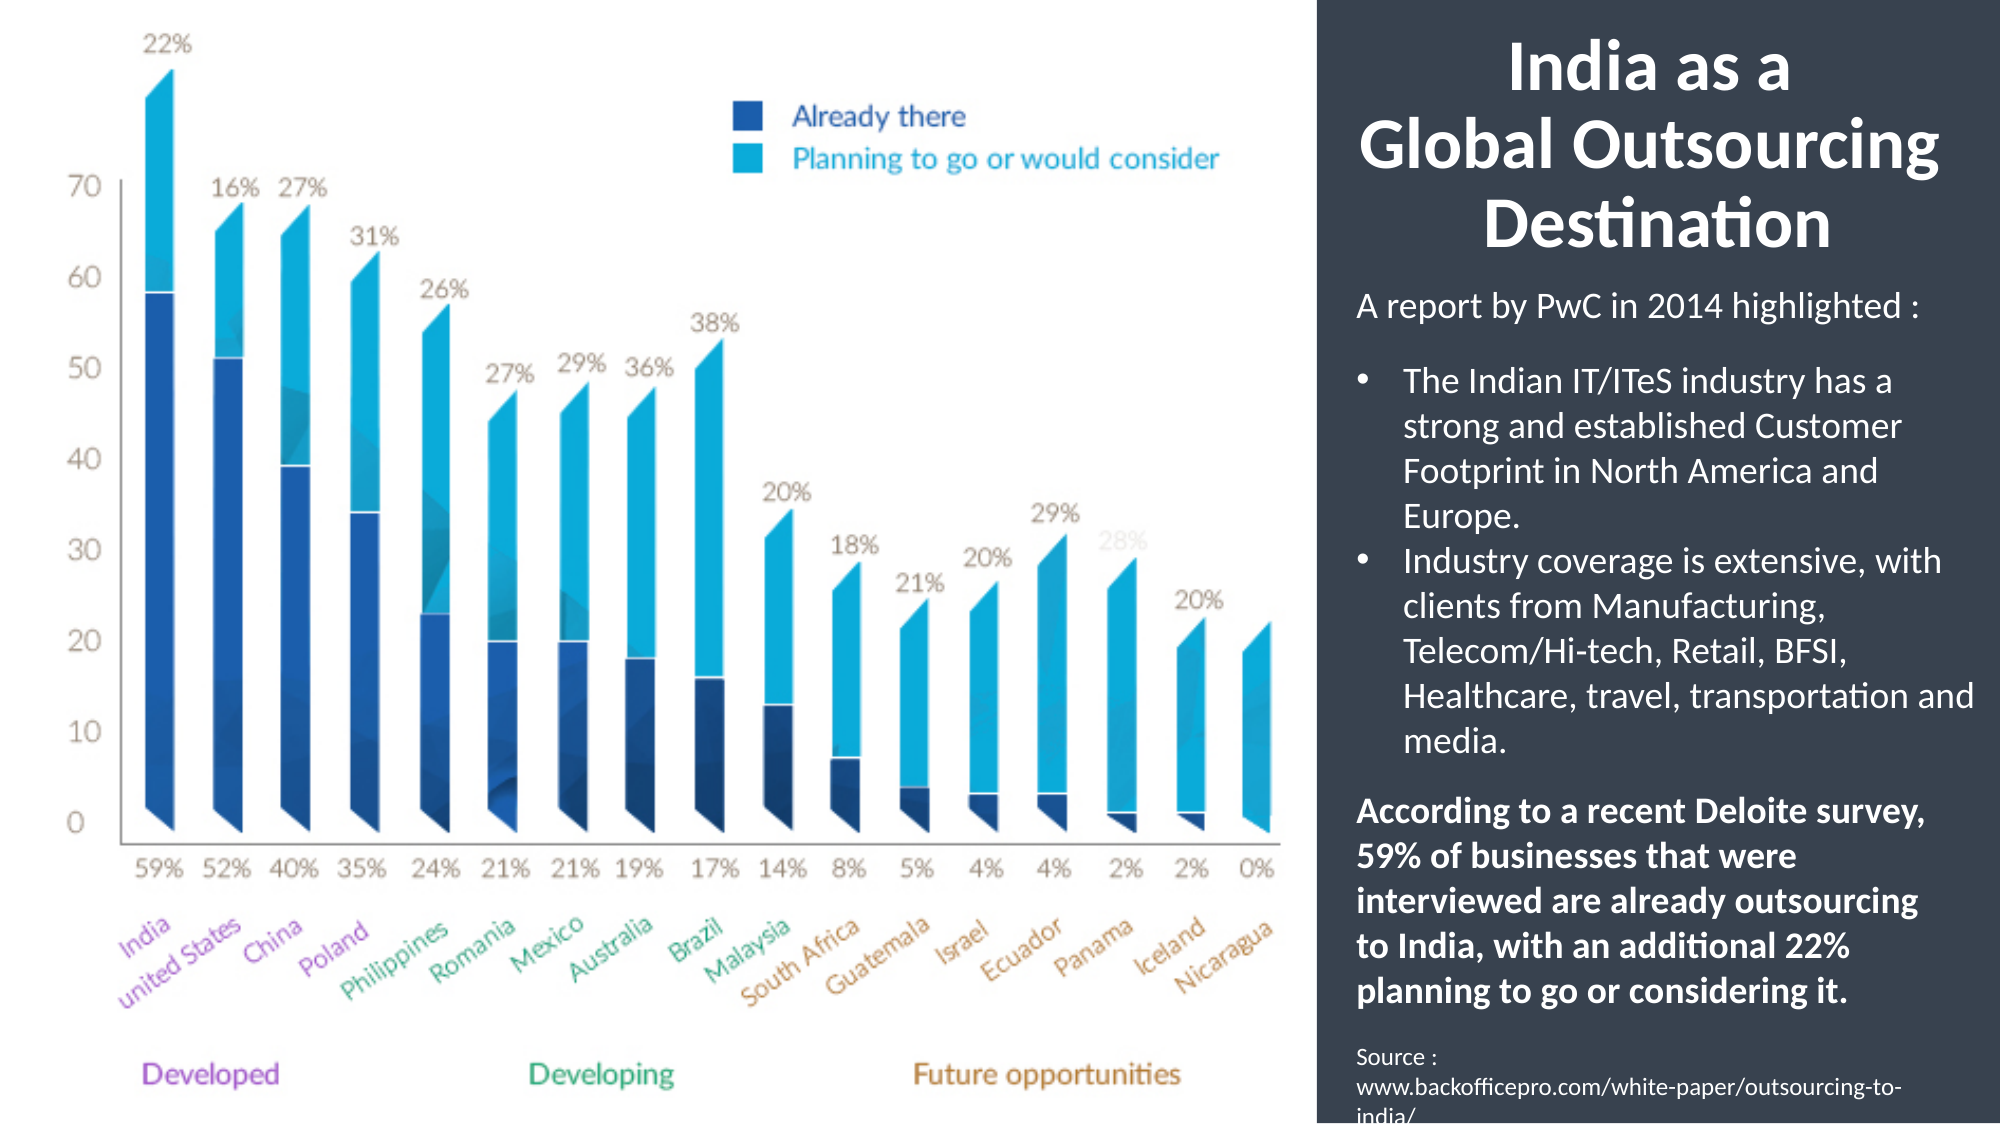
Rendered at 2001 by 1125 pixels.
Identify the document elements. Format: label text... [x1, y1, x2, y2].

picture [0, 0, 1317, 1125]
text_box According to a recent Deloite survey, 59% of businesses that were interviewed are already outsourcing to India, with an additional 22% planning to go or considering it. [1341, 778, 1944, 1019]
text_box [1317, 0, 2000, 1124]
text_box India as a Global Outsourcing Destination [1344, 19, 1973, 271]
text_box Source : www.backofficepro.com/white-paper/outsourcing-to-india/ [1341, 1033, 1944, 1125]
text_box A report by PwC in 2014 highlighted : [1341, 273, 1944, 334]
text_box The Indian IT/ITeS industry has a strong and established Customer Footprint in North America and Europe. Industry coverage is extensive, with clients from Manufacturing, Telecom/Hi‐tech, Retail, BFSI, Healthcare, travel, transportation and media. [1341, 348, 2000, 769]
